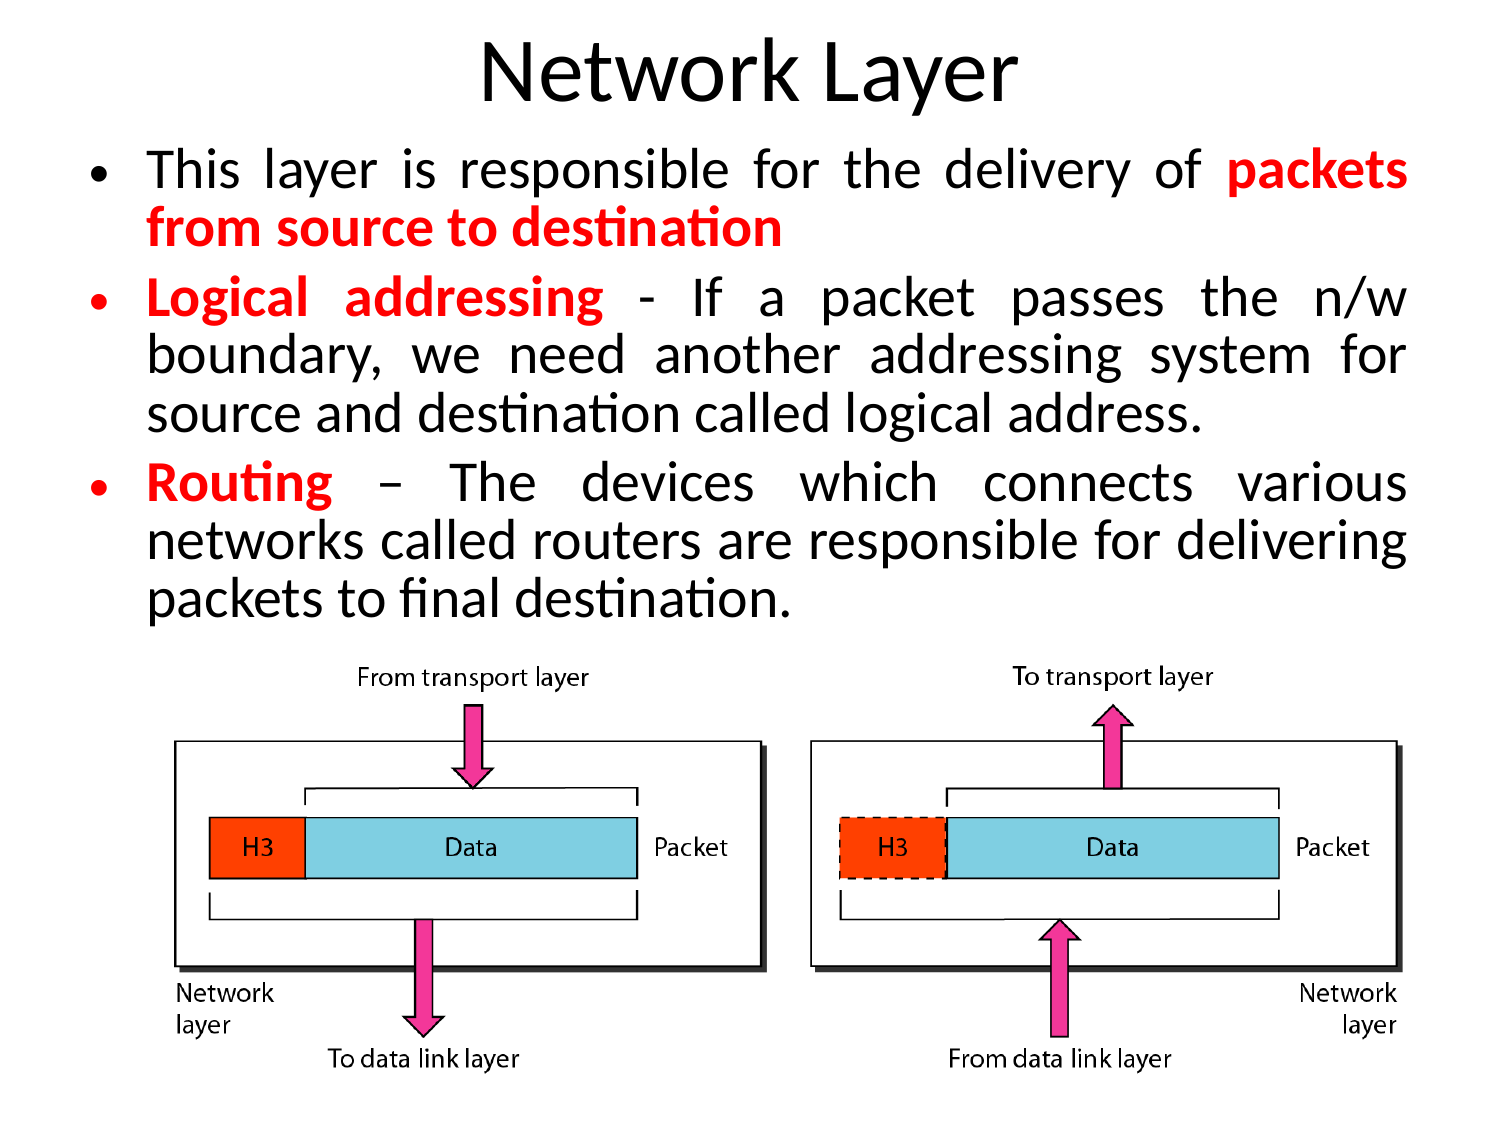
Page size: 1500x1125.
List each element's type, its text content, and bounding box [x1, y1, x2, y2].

picture [174, 662, 1403, 1075]
list This layer is responsible for the delivery of packets from source to destination Logical addressing - If a packet passes the n/w boundary, we need another addressing system for source and destination called logical address. Routing – The devices which connects various networks called routers are responsible for delivering packets to final destination. [73, 137, 1424, 642]
title Network Layer [75, 19, 1425, 138]
